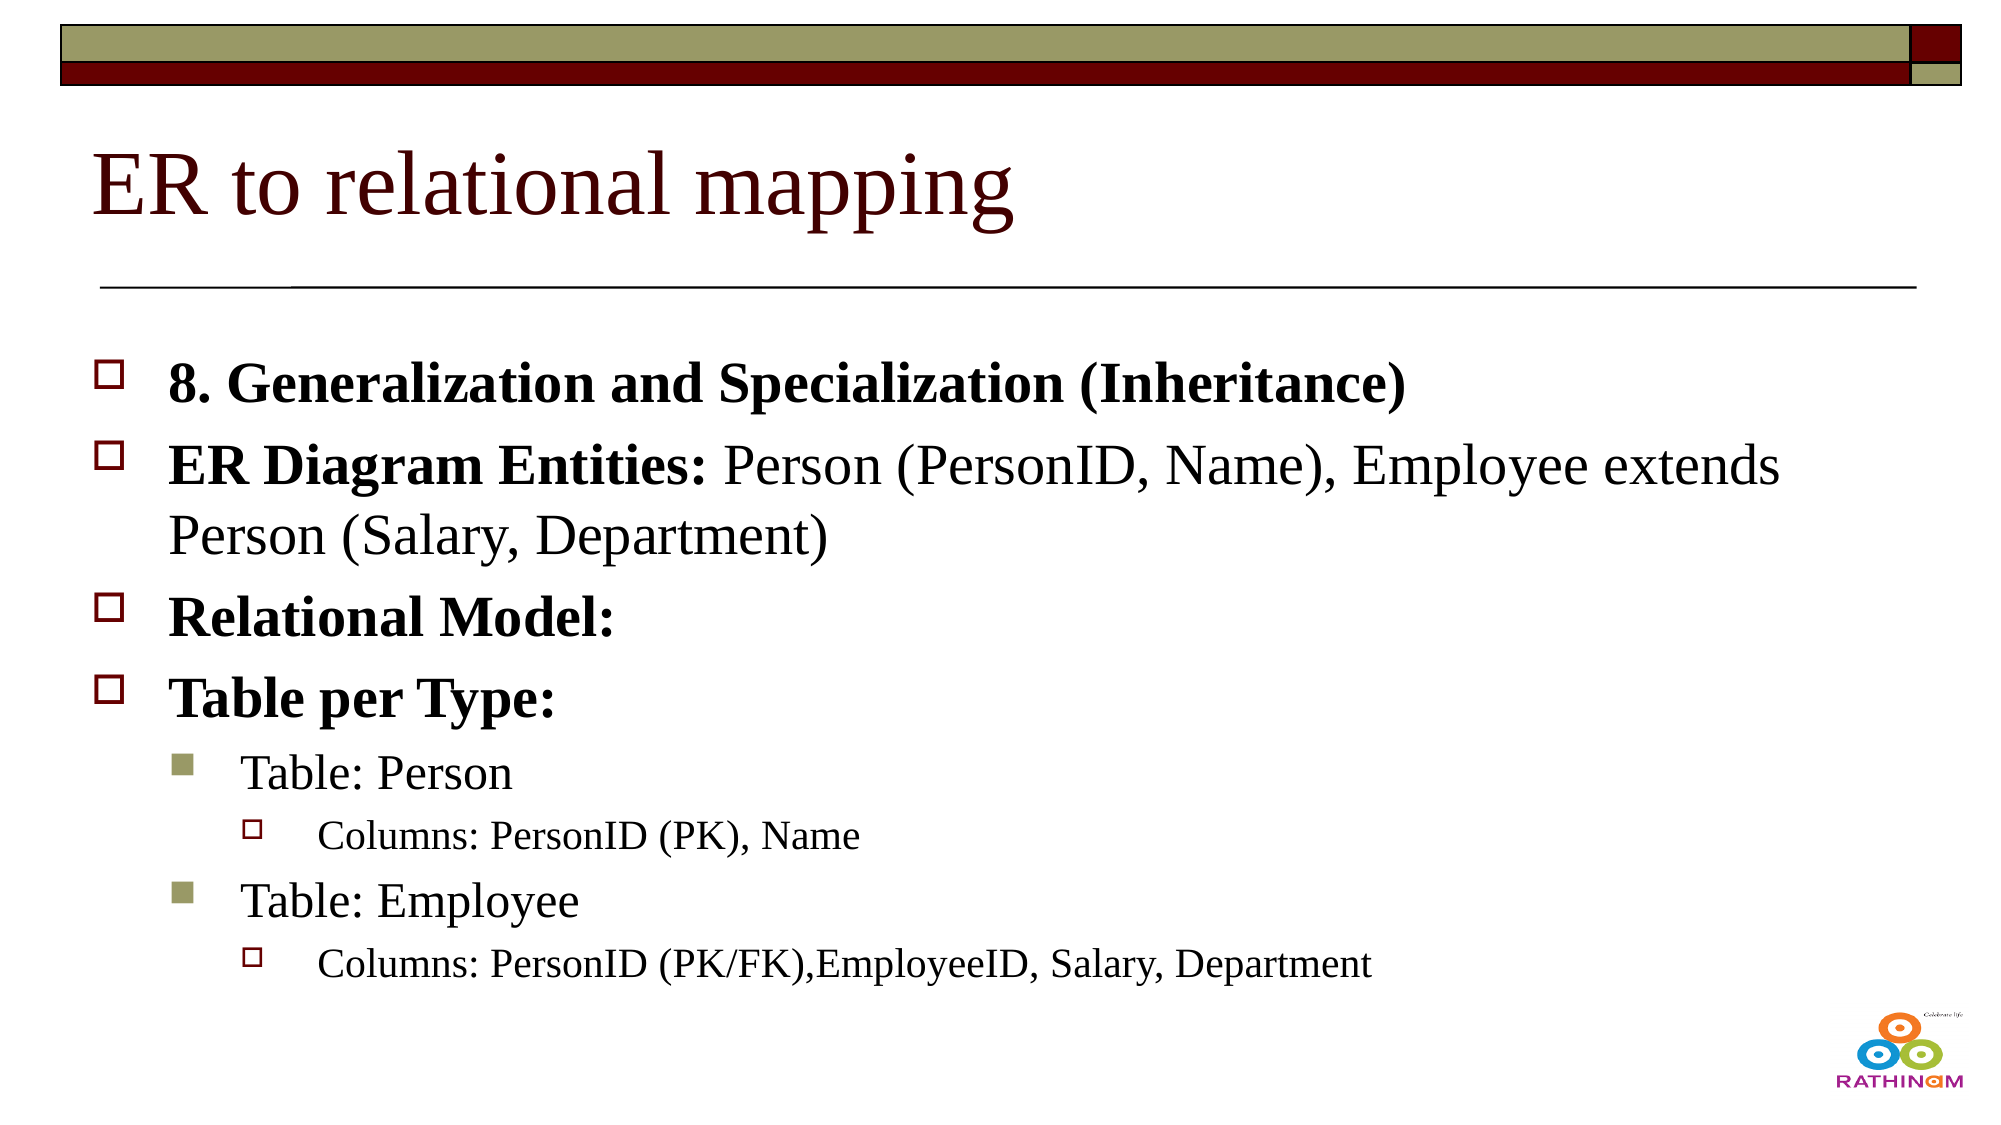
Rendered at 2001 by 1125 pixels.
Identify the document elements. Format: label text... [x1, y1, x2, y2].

picture [1830, 1000, 1969, 1100]
list 8. Generalization and Specialization (Inheritance) ER Diagram Entities: Person (PersonID, Name), Employee extends Person (Salary, Department) Relational Model: Table per Type: Table: Person Columns: PersonID (PK), Name Table: Employee Columns: PersonID (PK/FK),EmployeeID, Salary, Department [76, 337, 1877, 1023]
title ER to relational mapping [76, 52, 1877, 241]
